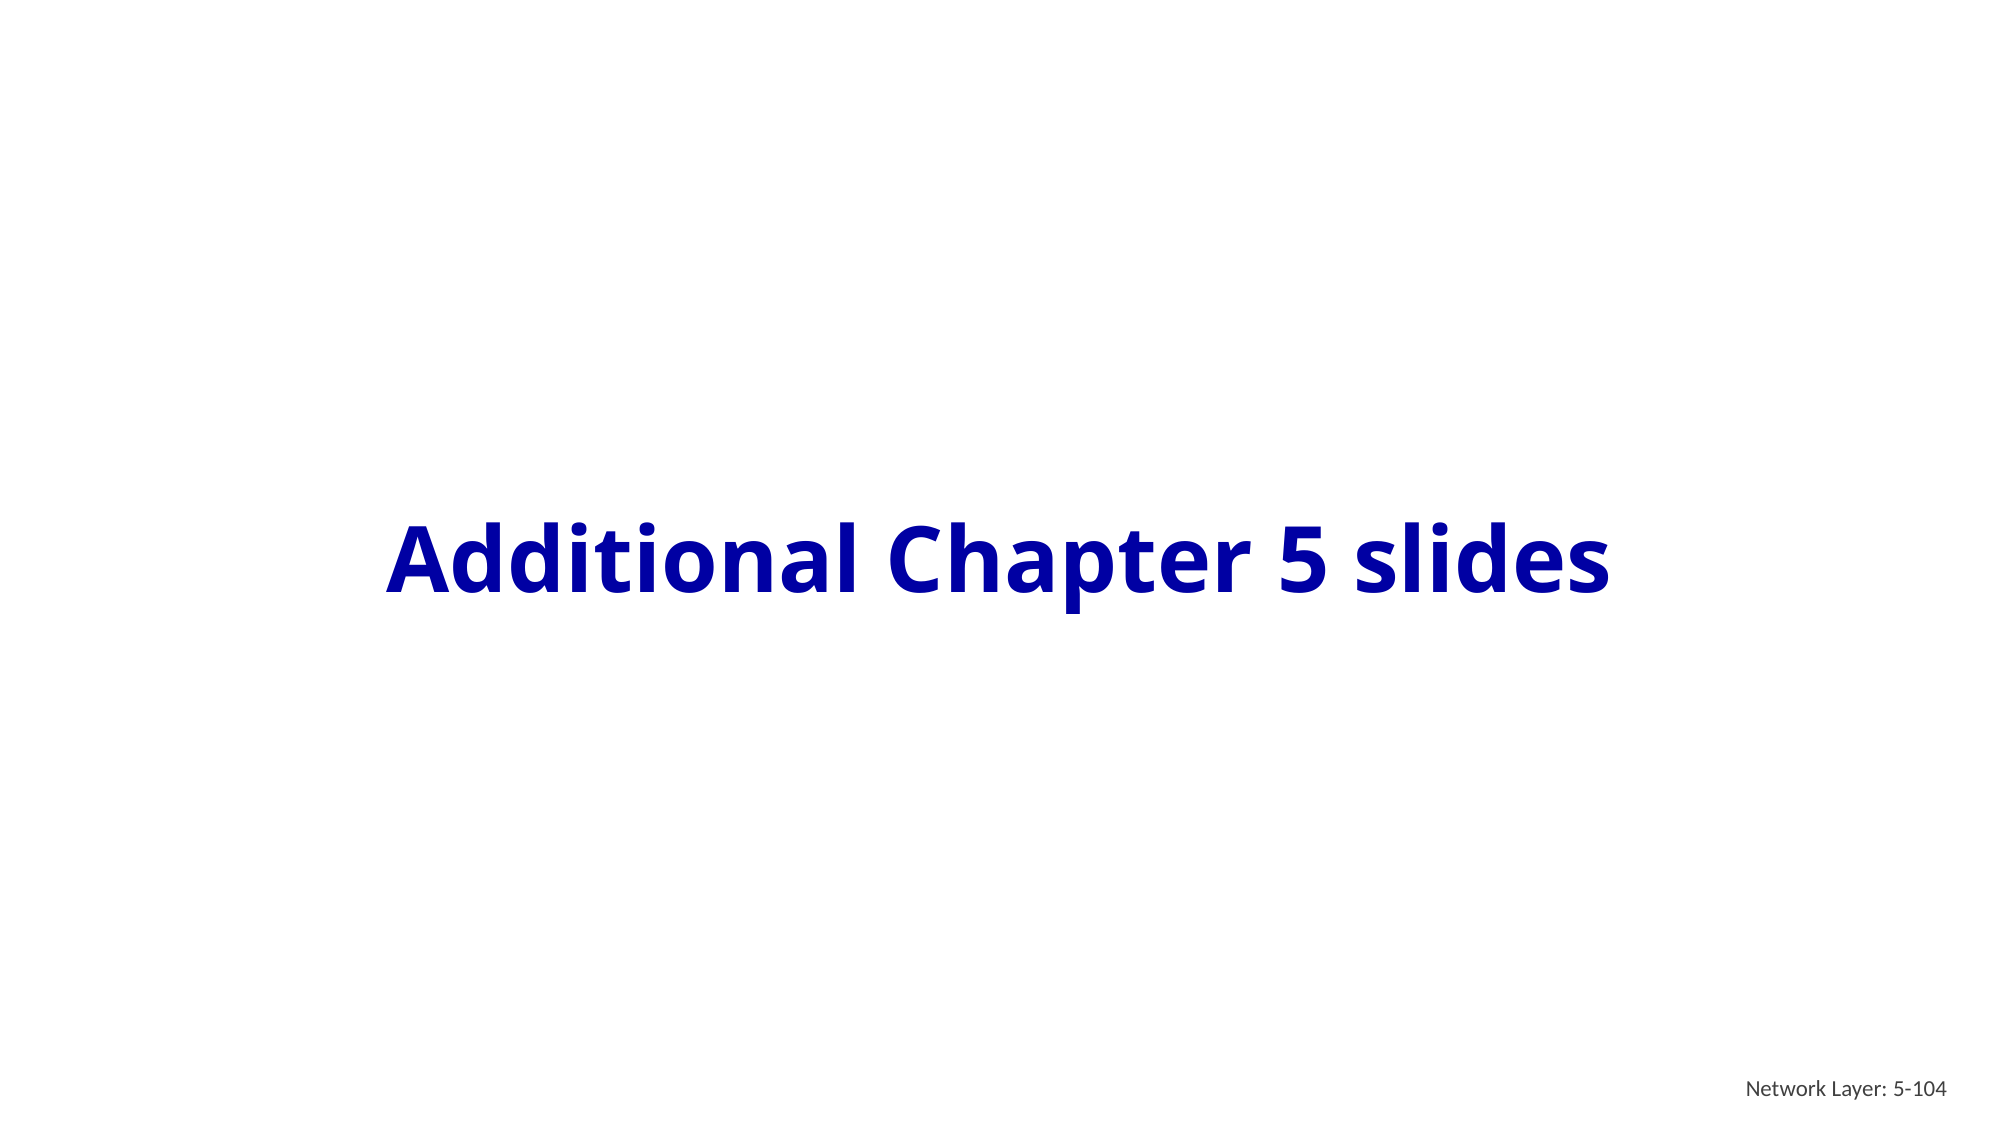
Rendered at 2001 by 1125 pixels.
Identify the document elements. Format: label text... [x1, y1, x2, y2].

title Additional Chapter 5 slides [137, 489, 1863, 636]
slide_number Network Layer: 5-104 [1512, 1056, 1963, 1117]
